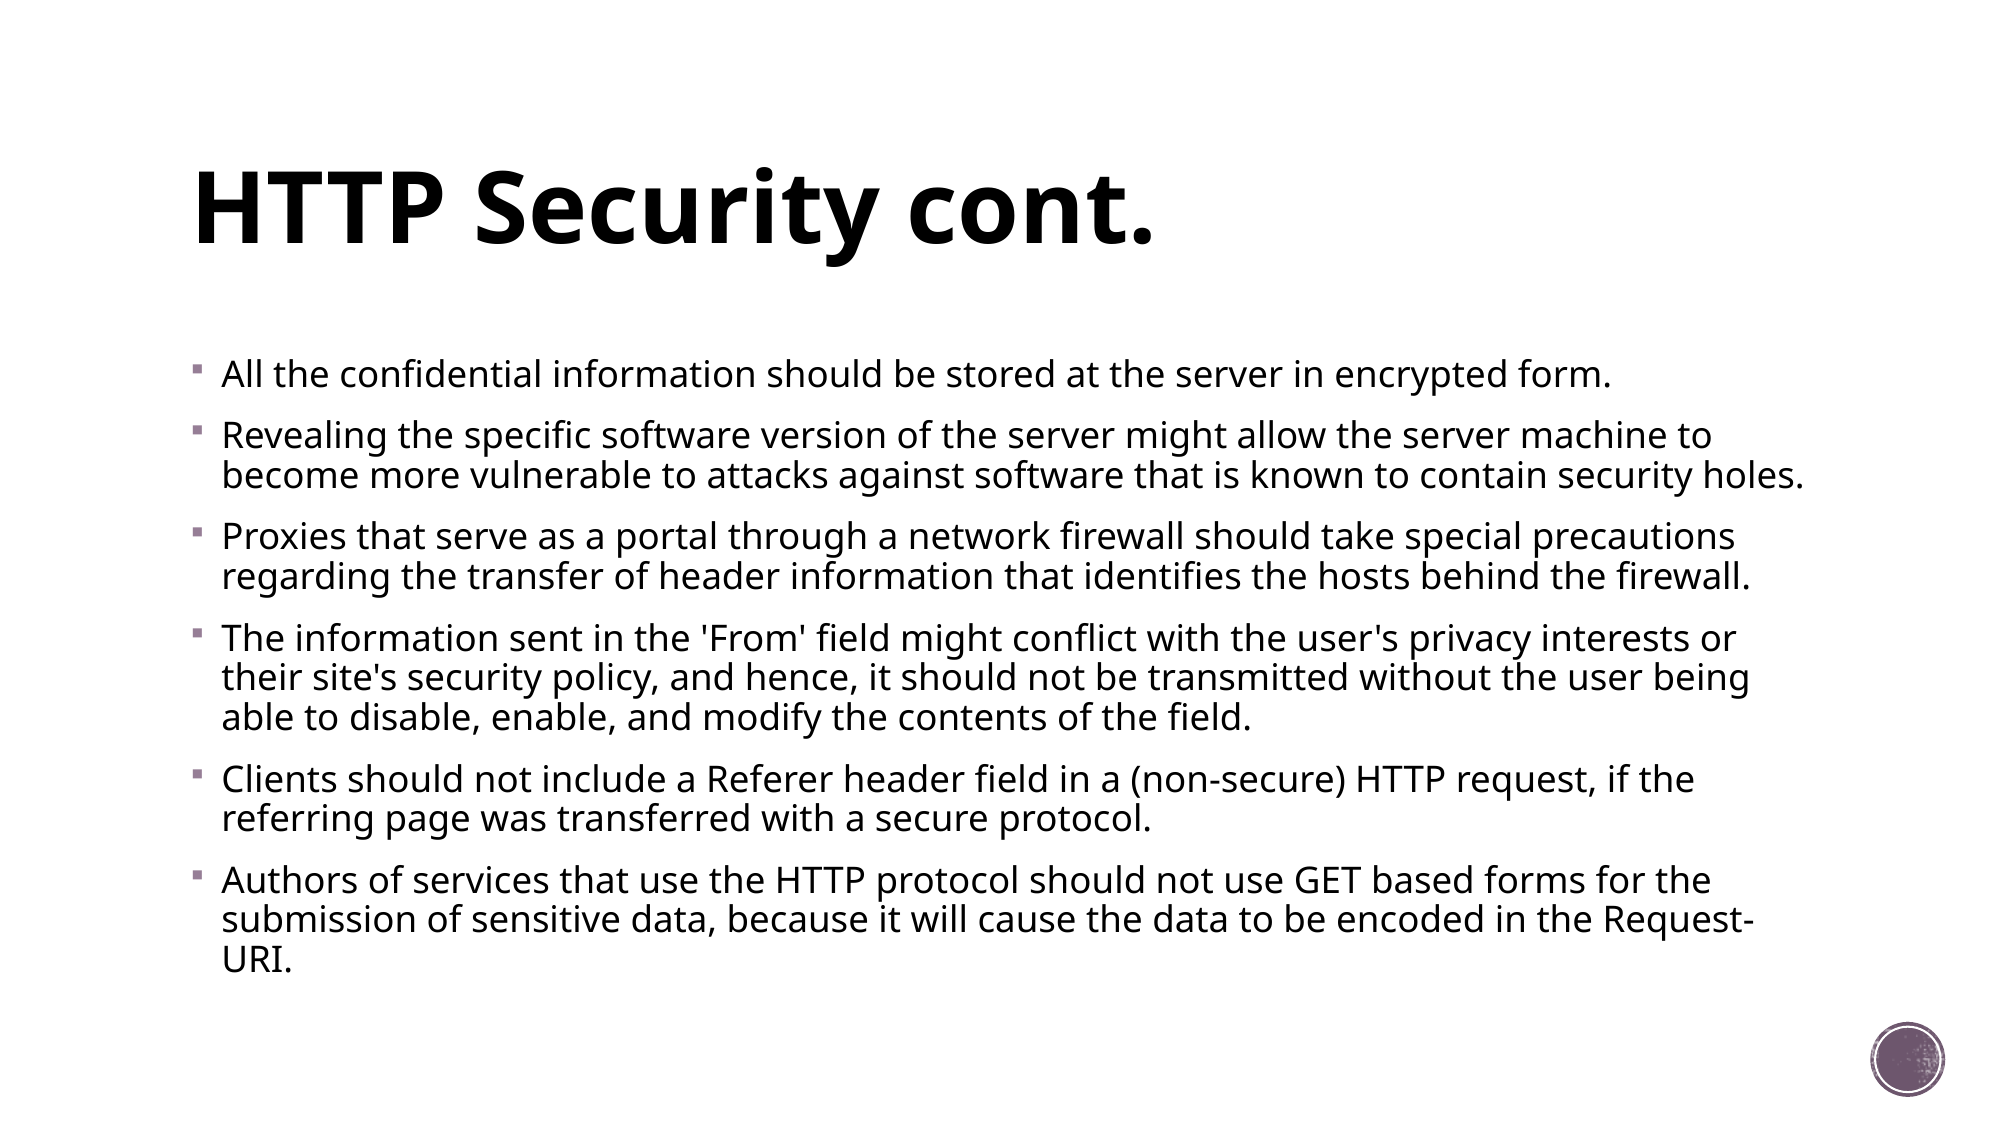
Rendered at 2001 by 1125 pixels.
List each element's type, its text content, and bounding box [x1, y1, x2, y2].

list All the confidential information should be stored at the server in encrypted form. Revealing the specific software version of the server might allow the server machine to become more vulnerable to attacks against software that is known to contain security holes. Proxies that serve as a portal through a network firewall should take special precautions regarding the transfer of header information that identifies the hosts behind the firewall. The information sent in the 'From' field might conflict with the user's privacy interests or their site's security policy, and hence, it should not be transmitted without the user being able to disable, enable, and modify the contents of the field. Clients should not include a Referer header field in a (non-secure) HTTP request, if the referring page was transferred with a secure protocol. Authors of services that use the HTTP protocol should not use GET based forms for the submission of sensitive data, because it will cause the data to be encoded in the Request-URI. [175, 348, 1826, 1013]
title HTTP Security cont. [175, 79, 1826, 344]
